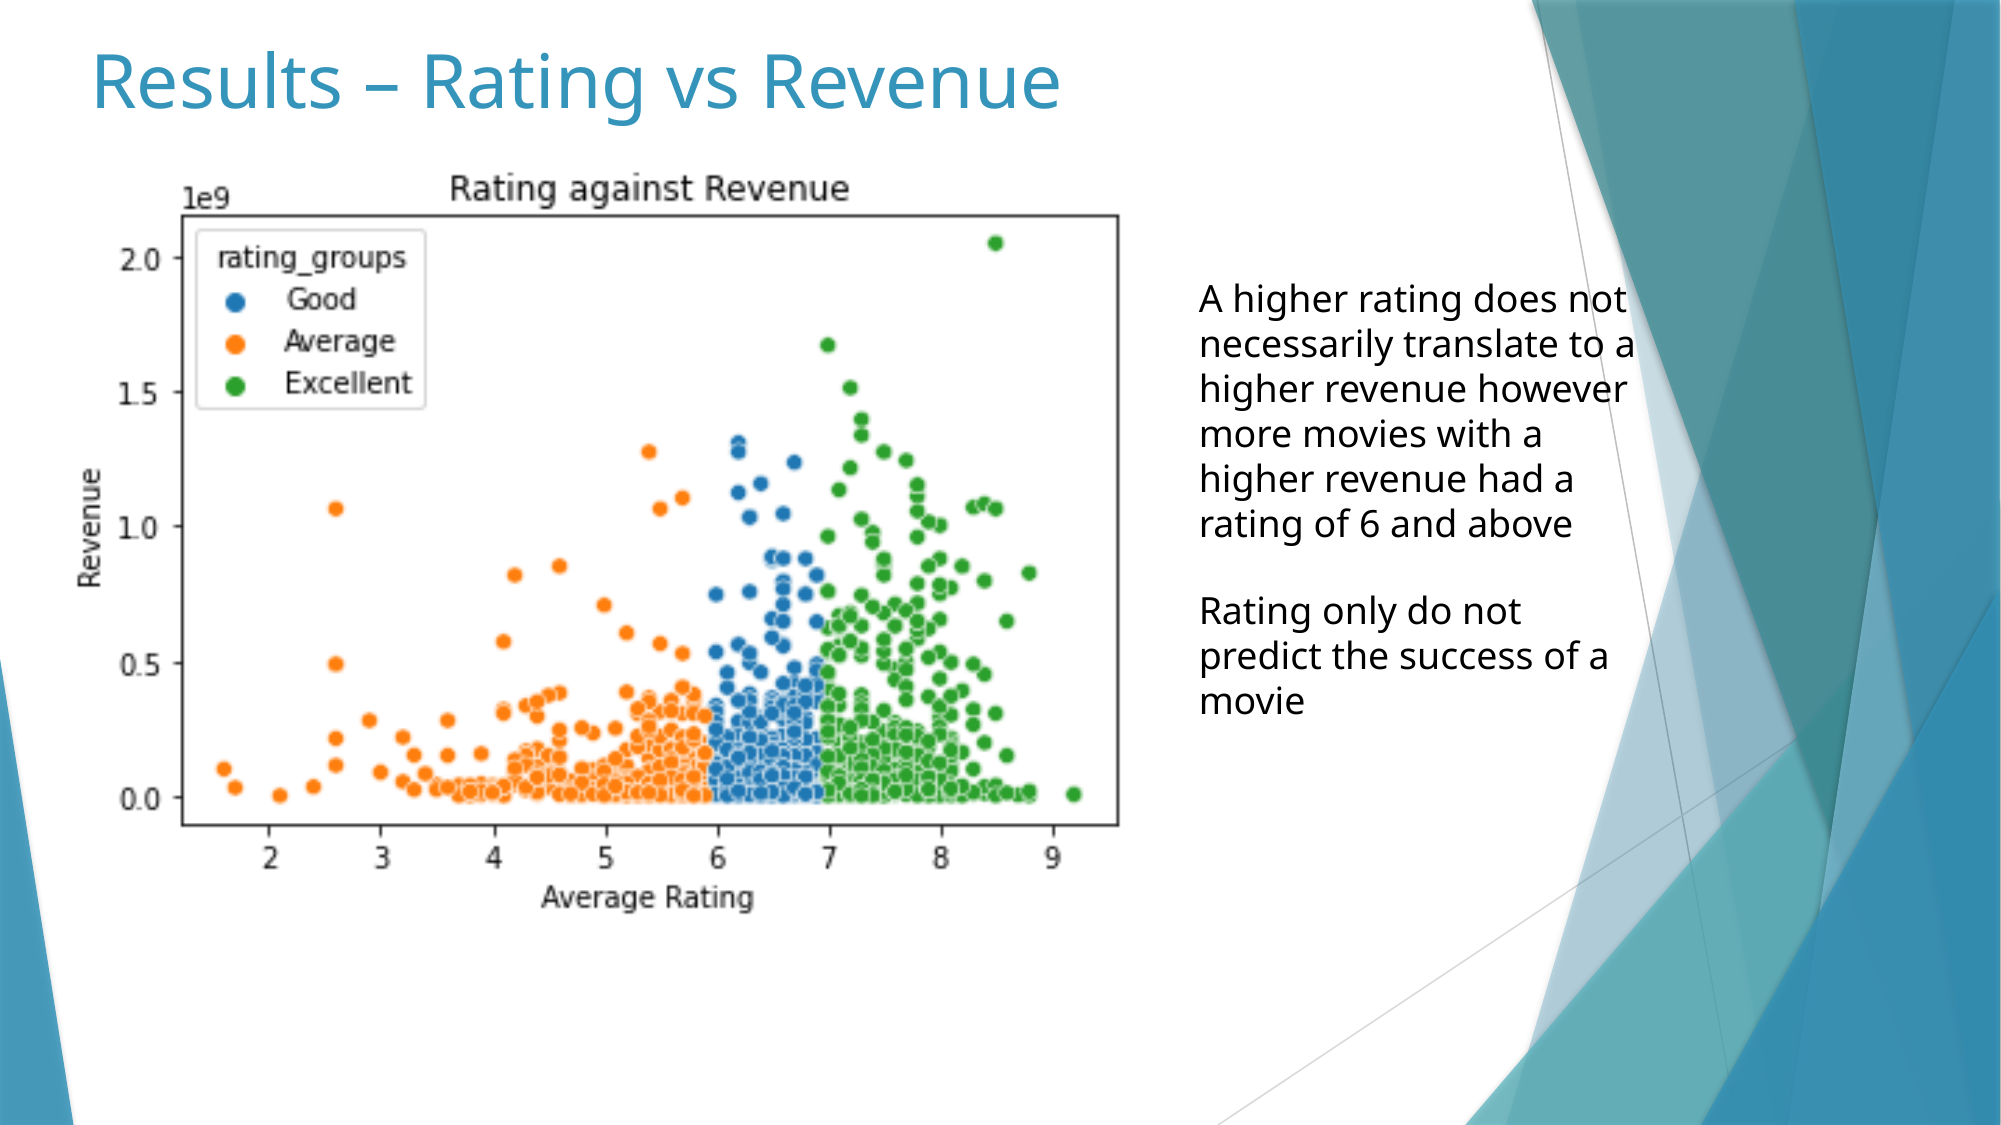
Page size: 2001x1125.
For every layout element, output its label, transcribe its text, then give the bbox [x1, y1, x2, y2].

text_box Rating only do not predict the success of a movie [1183, 580, 1660, 730]
title Results – Rating vs Revenue [75, 25, 1486, 243]
text_box A higher rating does not necessarily translate to a higher revenue however more movies with a higher revenue had a rating of 6 and above [1183, 267, 1660, 553]
picture [58, 153, 1138, 931]
